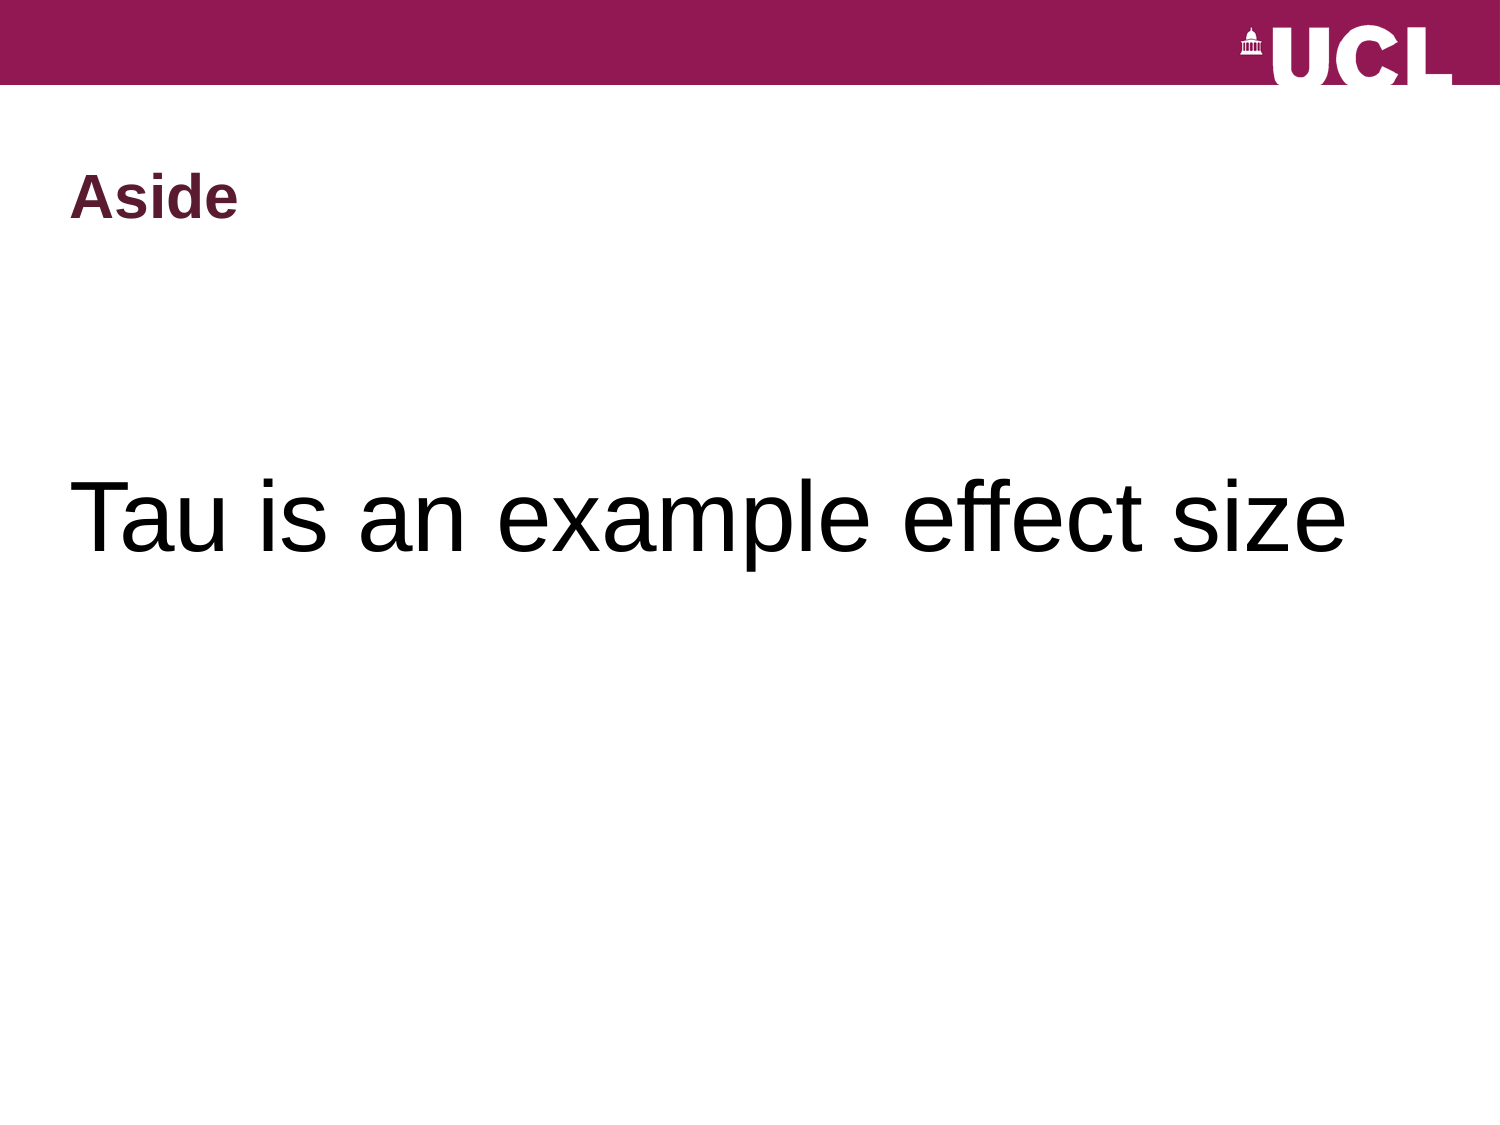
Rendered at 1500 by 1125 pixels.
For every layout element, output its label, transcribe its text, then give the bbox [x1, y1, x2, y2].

title Aside [54, 148, 1447, 362]
picture [0, 0, 1500, 85]
list Tau is an example effect size [54, 444, 1447, 1012]
